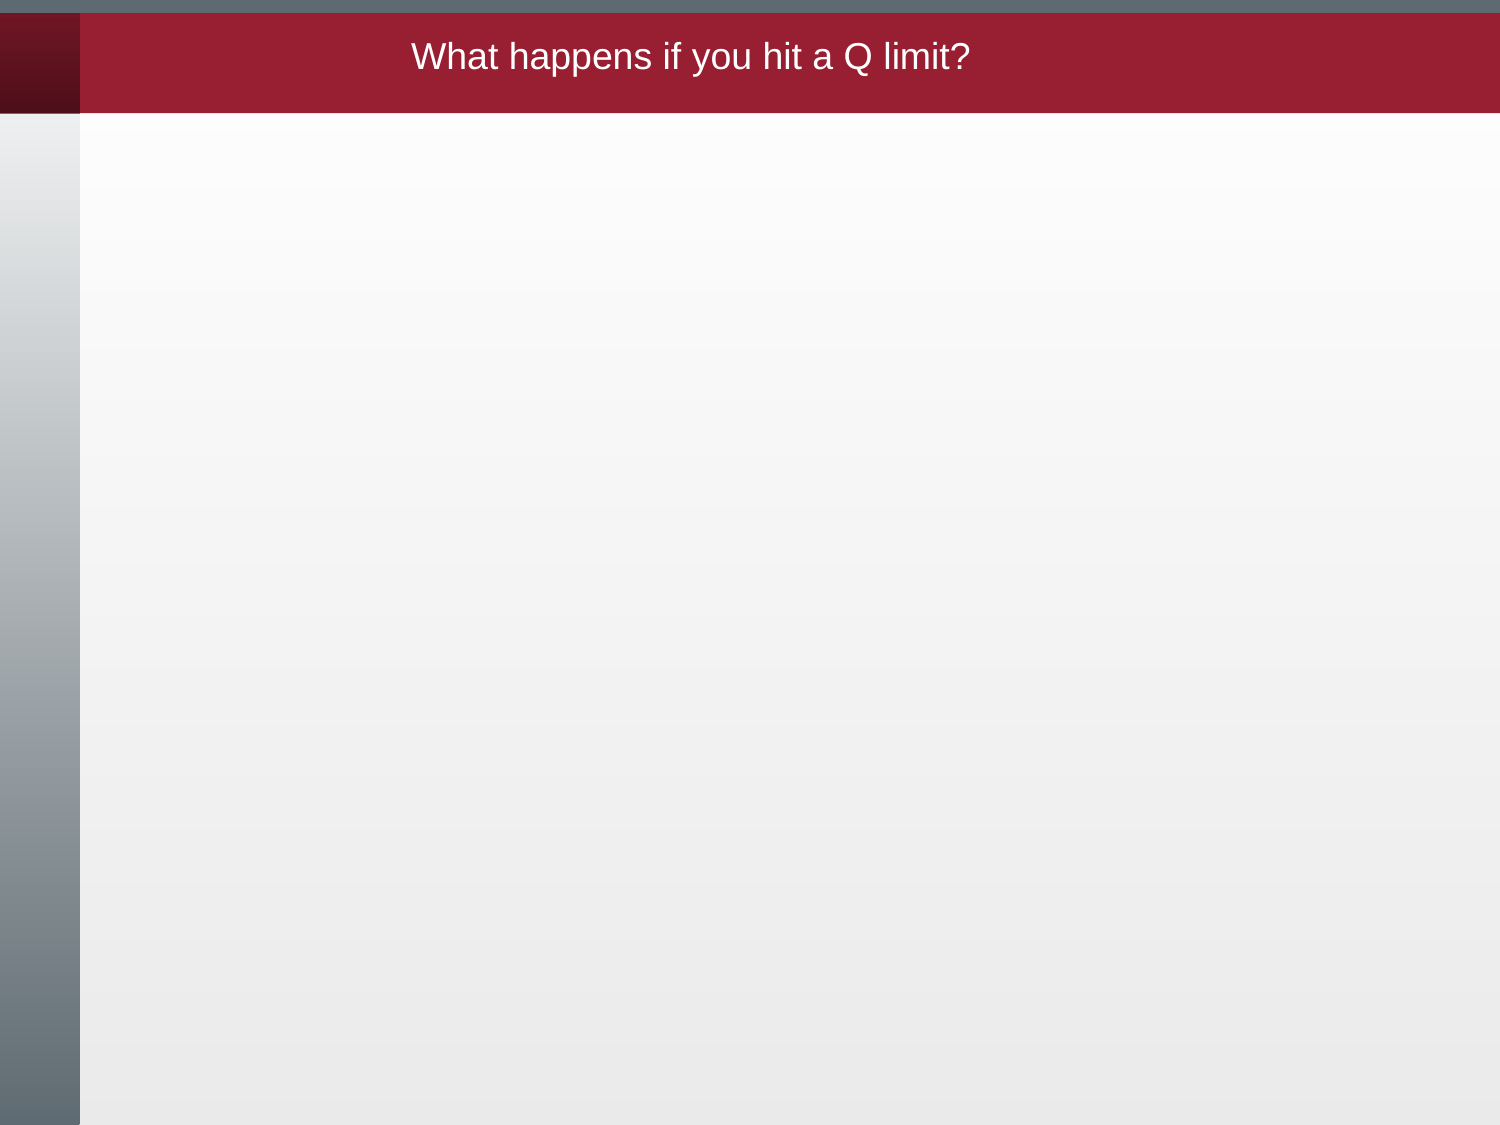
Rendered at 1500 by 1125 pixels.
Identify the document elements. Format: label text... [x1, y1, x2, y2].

text_box What happens if you hit a Q limit? [396, 24, 1070, 85]
